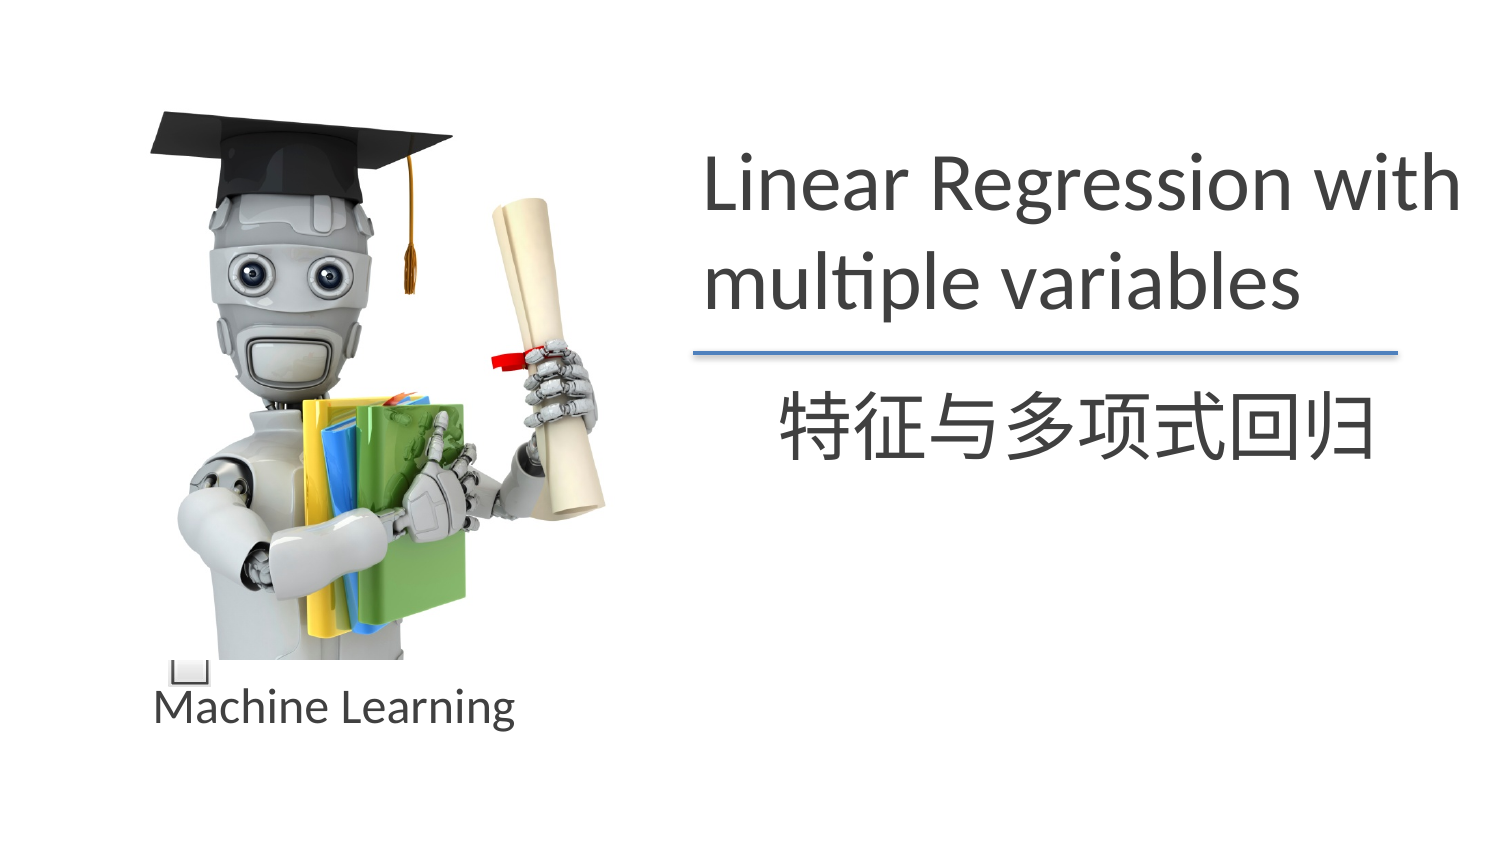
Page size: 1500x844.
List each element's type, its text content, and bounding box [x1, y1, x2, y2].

title 特征与多项式回归 [762, 371, 1500, 647]
text_box Linear Regression with multiple variables [687, 109, 1500, 344]
picture [112, 59, 638, 660]
text_box Machine Learning [137, 669, 613, 772]
